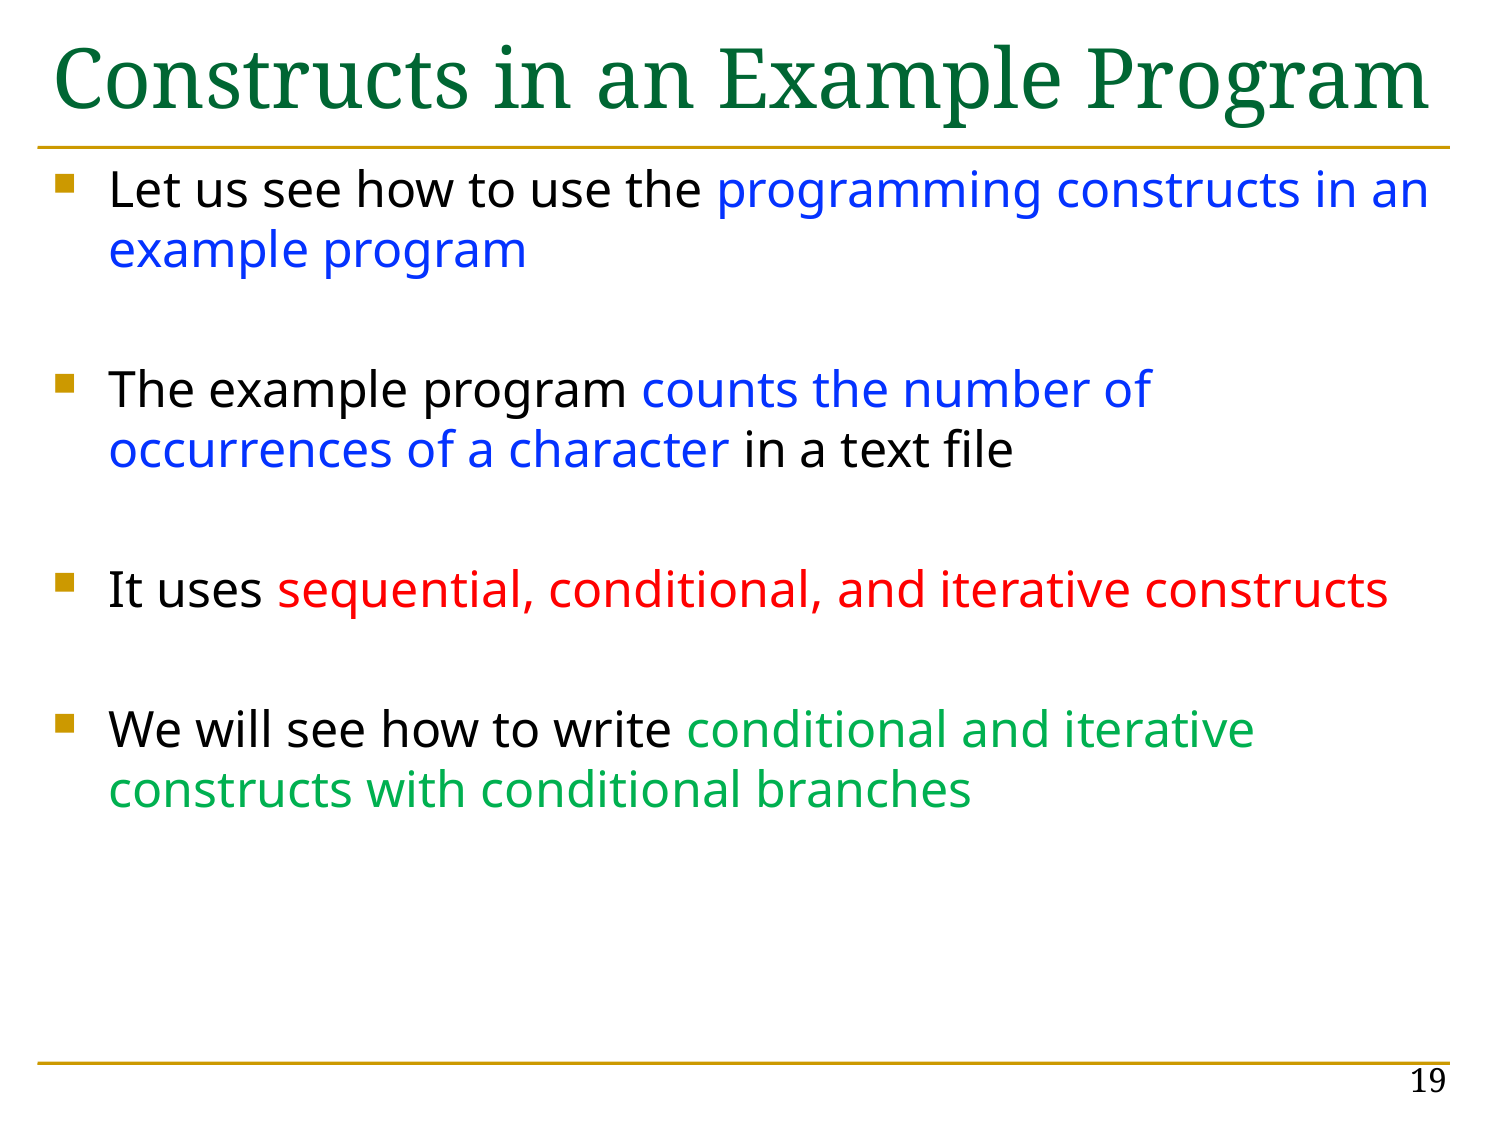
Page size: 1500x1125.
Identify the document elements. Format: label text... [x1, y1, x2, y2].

list Let us see how to use the programming constructs in an example program The example program counts the number of occurrences of a character in a text file It uses sequential, conditional, and iterative constructs We will see how to write conditional and iterative constructs with conditional branches [37, 149, 1450, 1063]
slide_number 19 [1111, 1036, 1462, 1112]
title Constructs in an Example Program [37, 0, 1450, 149]
